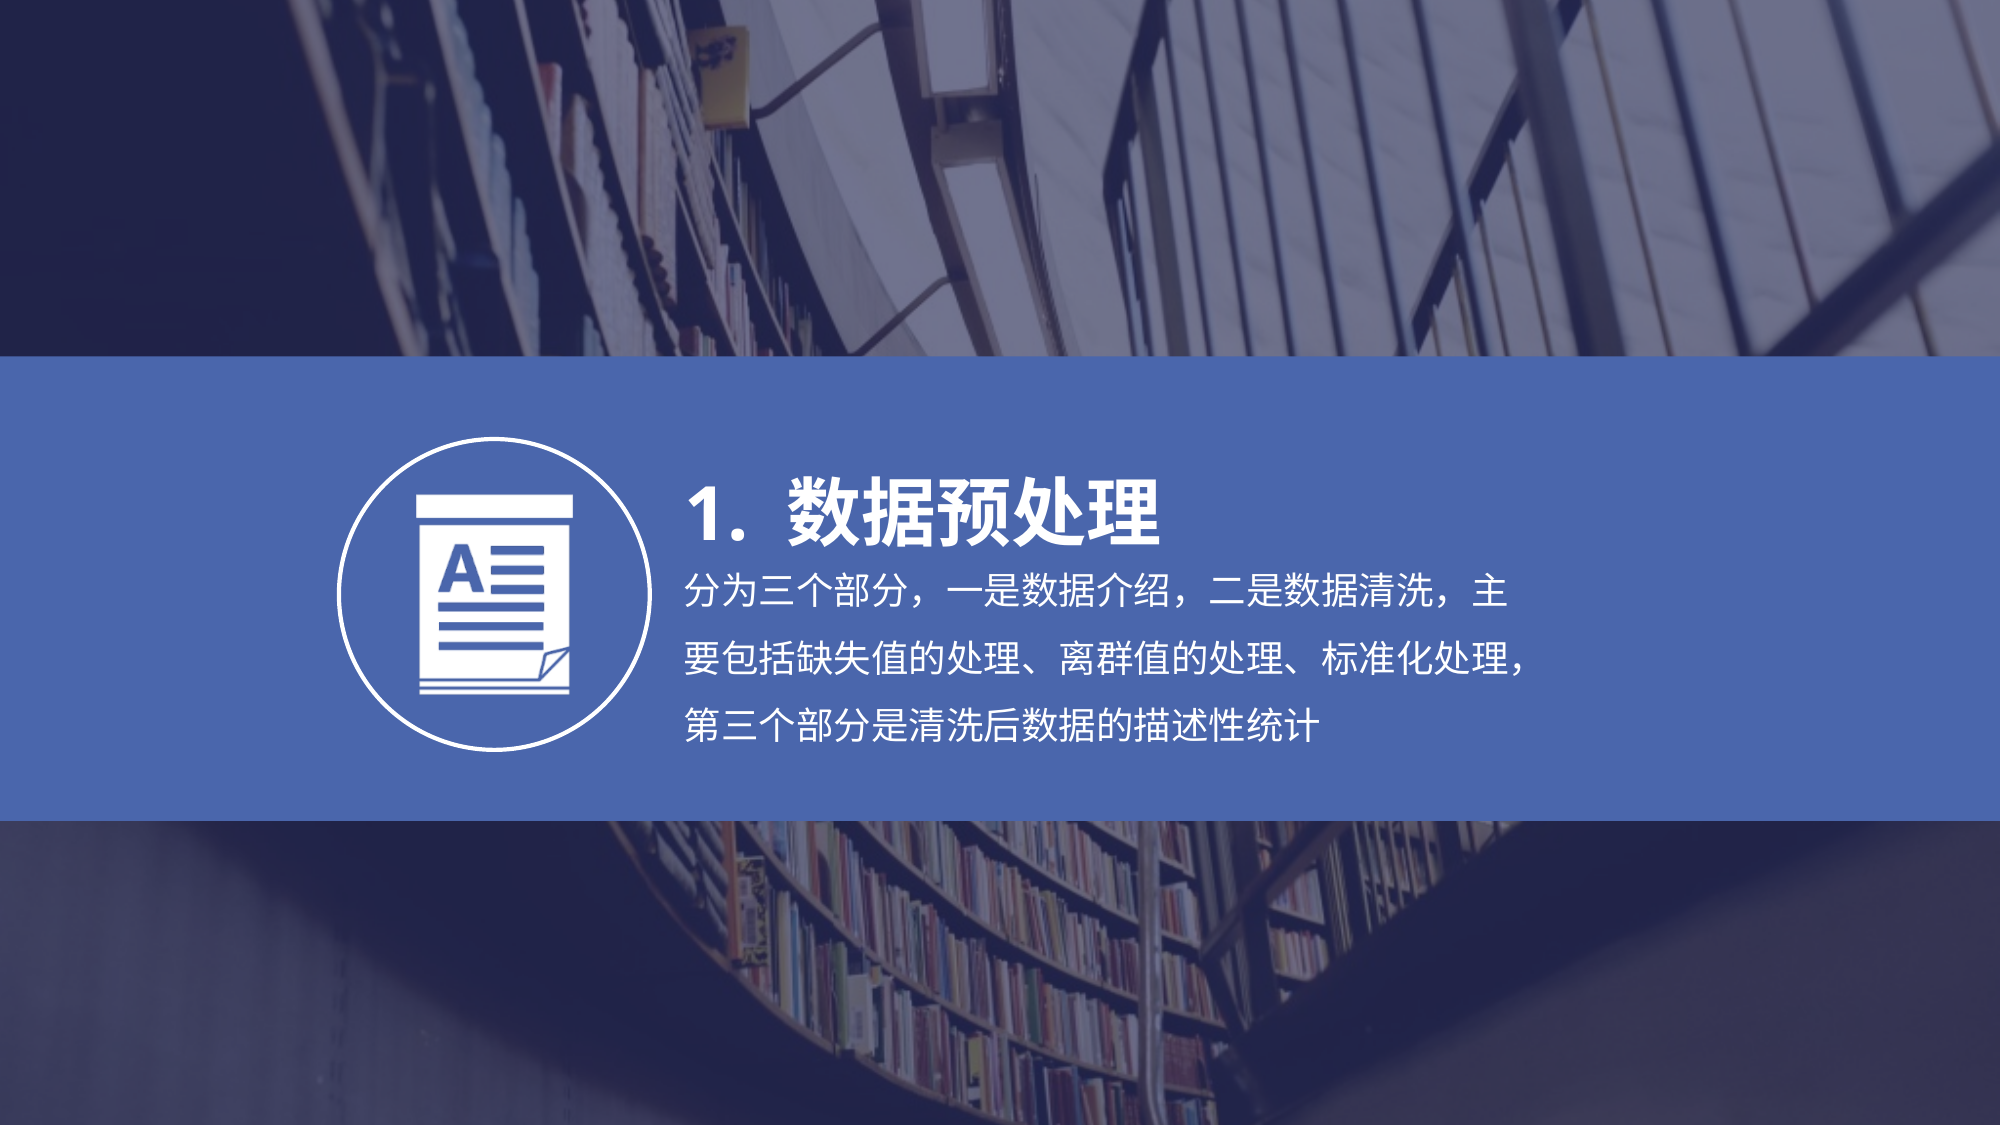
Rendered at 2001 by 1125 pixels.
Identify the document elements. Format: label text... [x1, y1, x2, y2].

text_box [338, 438, 650, 750]
text_box 分为三个部分，一是数据介绍，二是数据清洗，主要包括缺失值的处理、离群值的处理、标准化处理，第三个部分是清洗后数据的描述性统计 [669, 537, 1555, 755]
text_box [0, 355, 2000, 822]
text_box 1. 数据预处理 [669, 413, 1607, 563]
